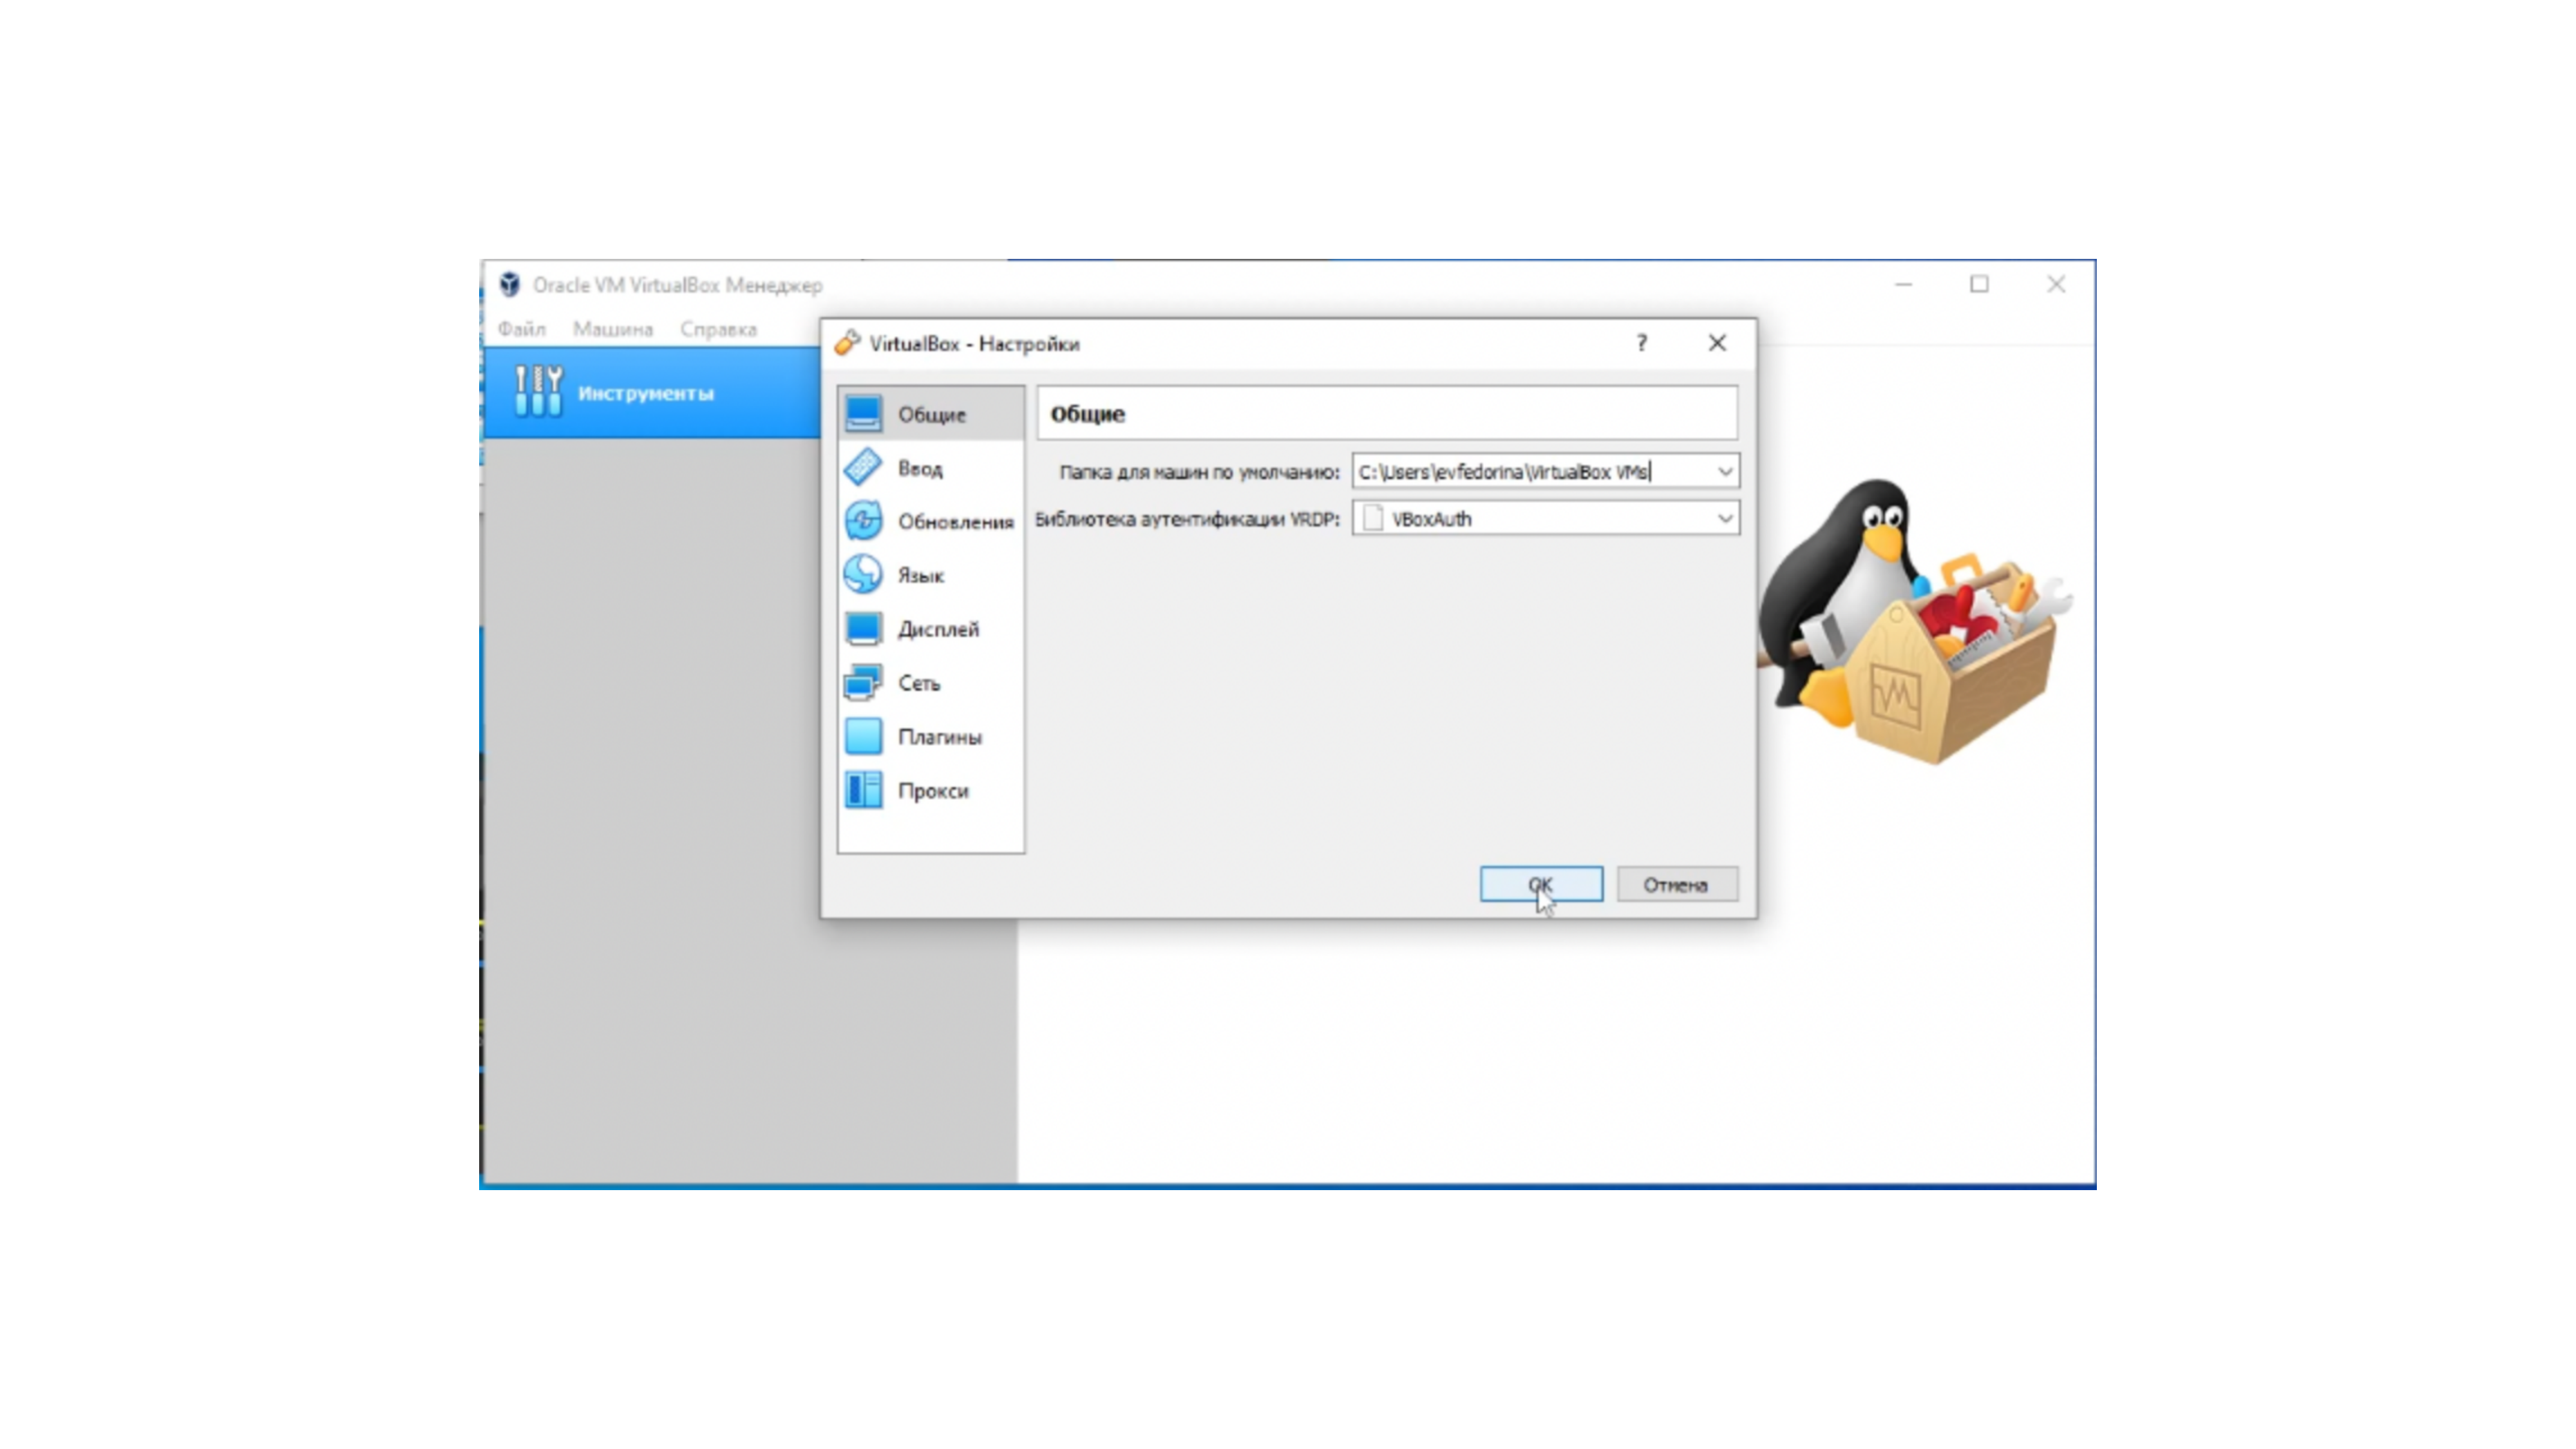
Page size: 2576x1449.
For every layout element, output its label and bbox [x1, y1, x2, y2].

picture [479, 259, 2097, 1190]
